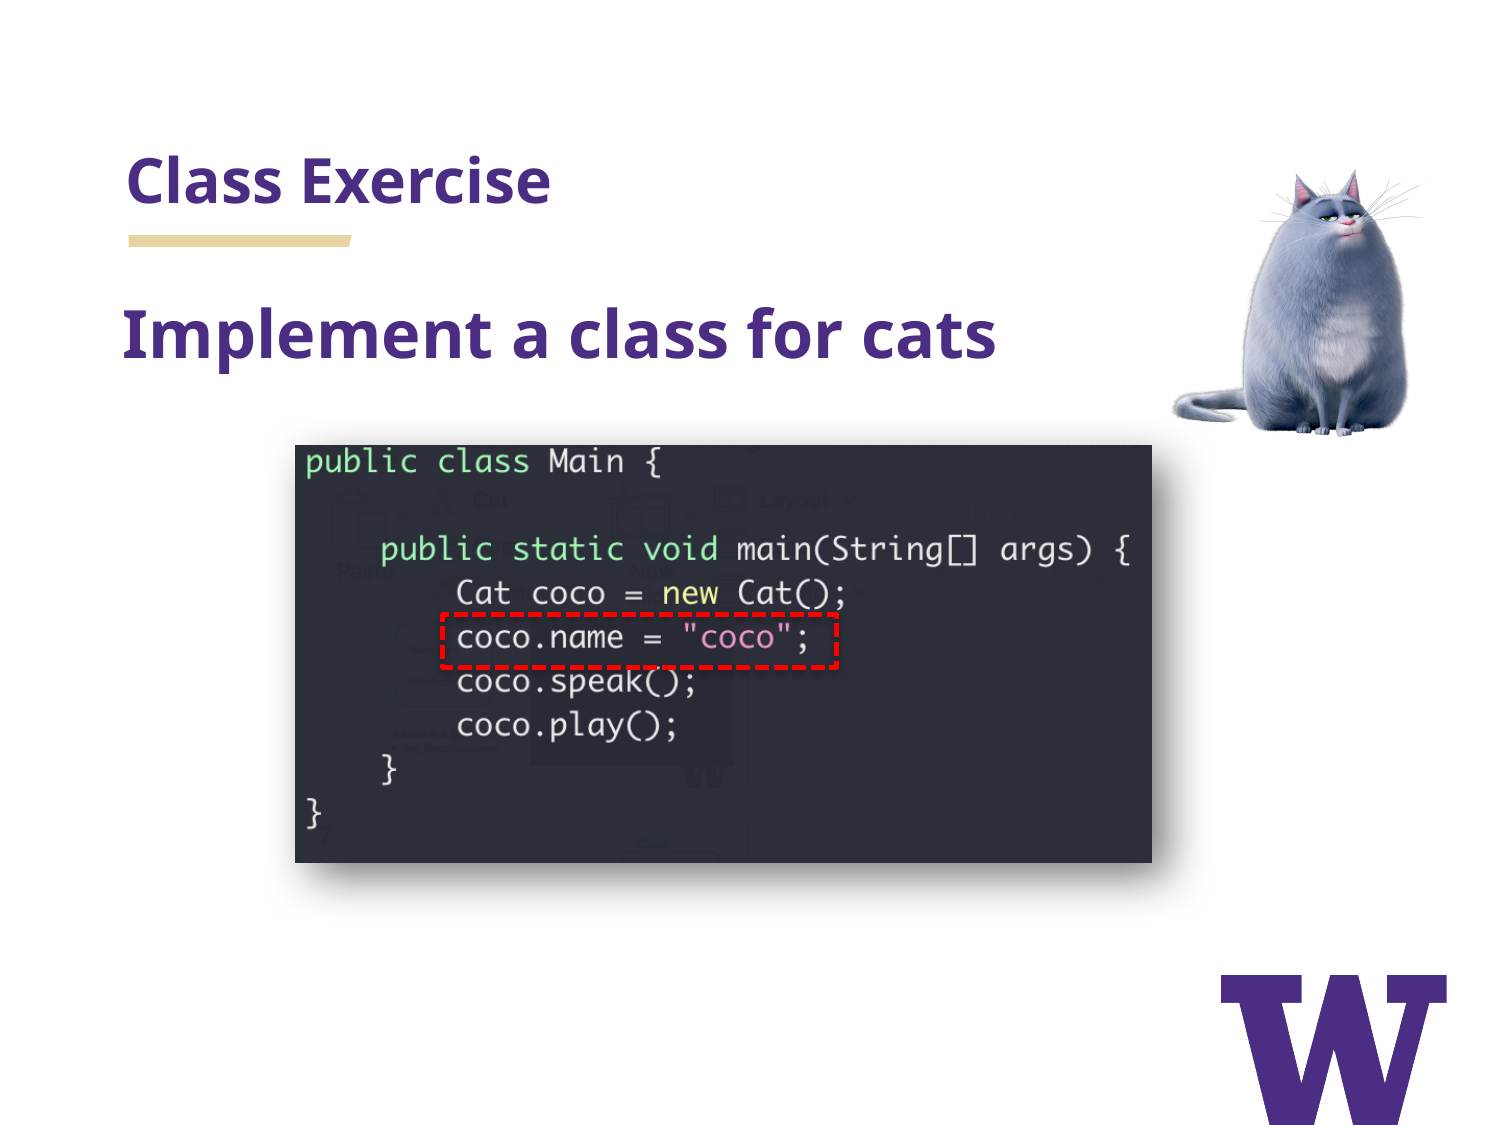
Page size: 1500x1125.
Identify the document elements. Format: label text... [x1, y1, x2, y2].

picture [128, 235, 352, 247]
picture [1221, 975, 1447, 1125]
picture [294, 141, 1427, 863]
list Implement a class for cats [108, 284, 1453, 944]
title Class Exercise [110, 60, 1453, 224]
